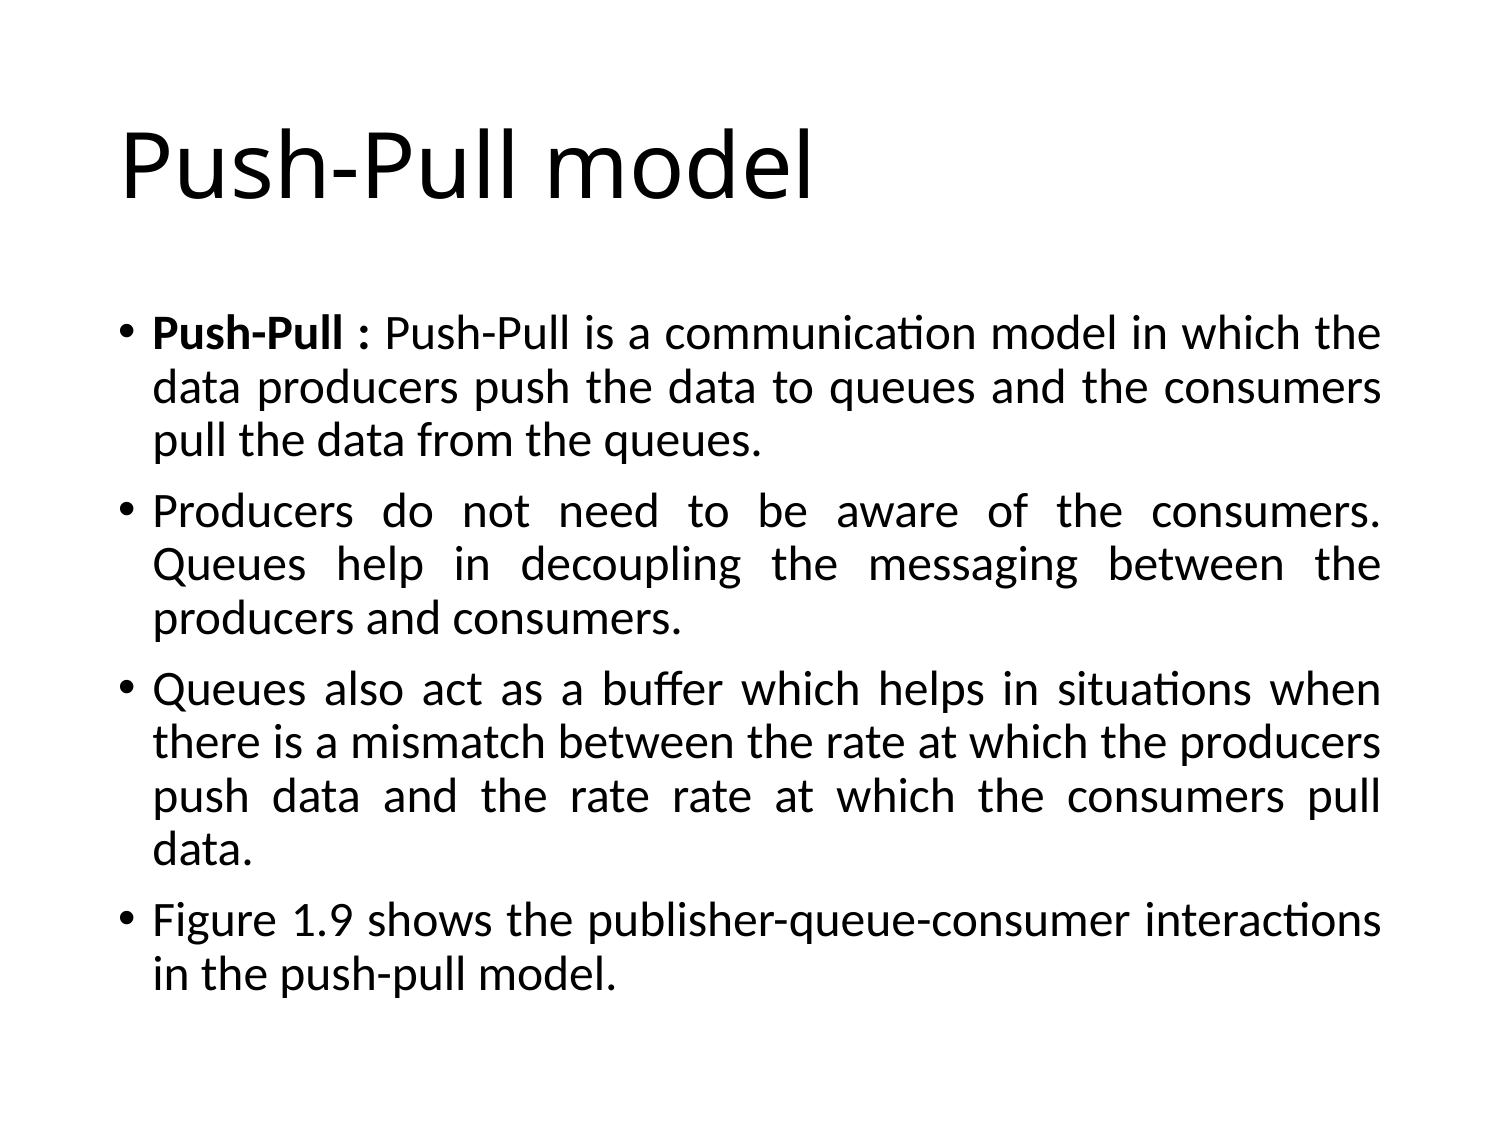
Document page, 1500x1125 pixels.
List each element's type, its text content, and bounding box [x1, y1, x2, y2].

title Push-Pull model [103, 59, 1397, 278]
list Push-Pull : Push-Pull is a communication model in which the data producers push the data to queues and the consumers pull the data from the queues. Producers do not need to be aware of the consumers. Queues help in decoupling the messaging between the producers and consumers. Queues also act as a buffer which helps in situations when there is a mismatch between the rate at which the producers push data and the rate rate at which the consumers pull data. Figure 1.9 shows the publisher-queue-consumer interactions in the push-pull model. [103, 299, 1397, 1014]
